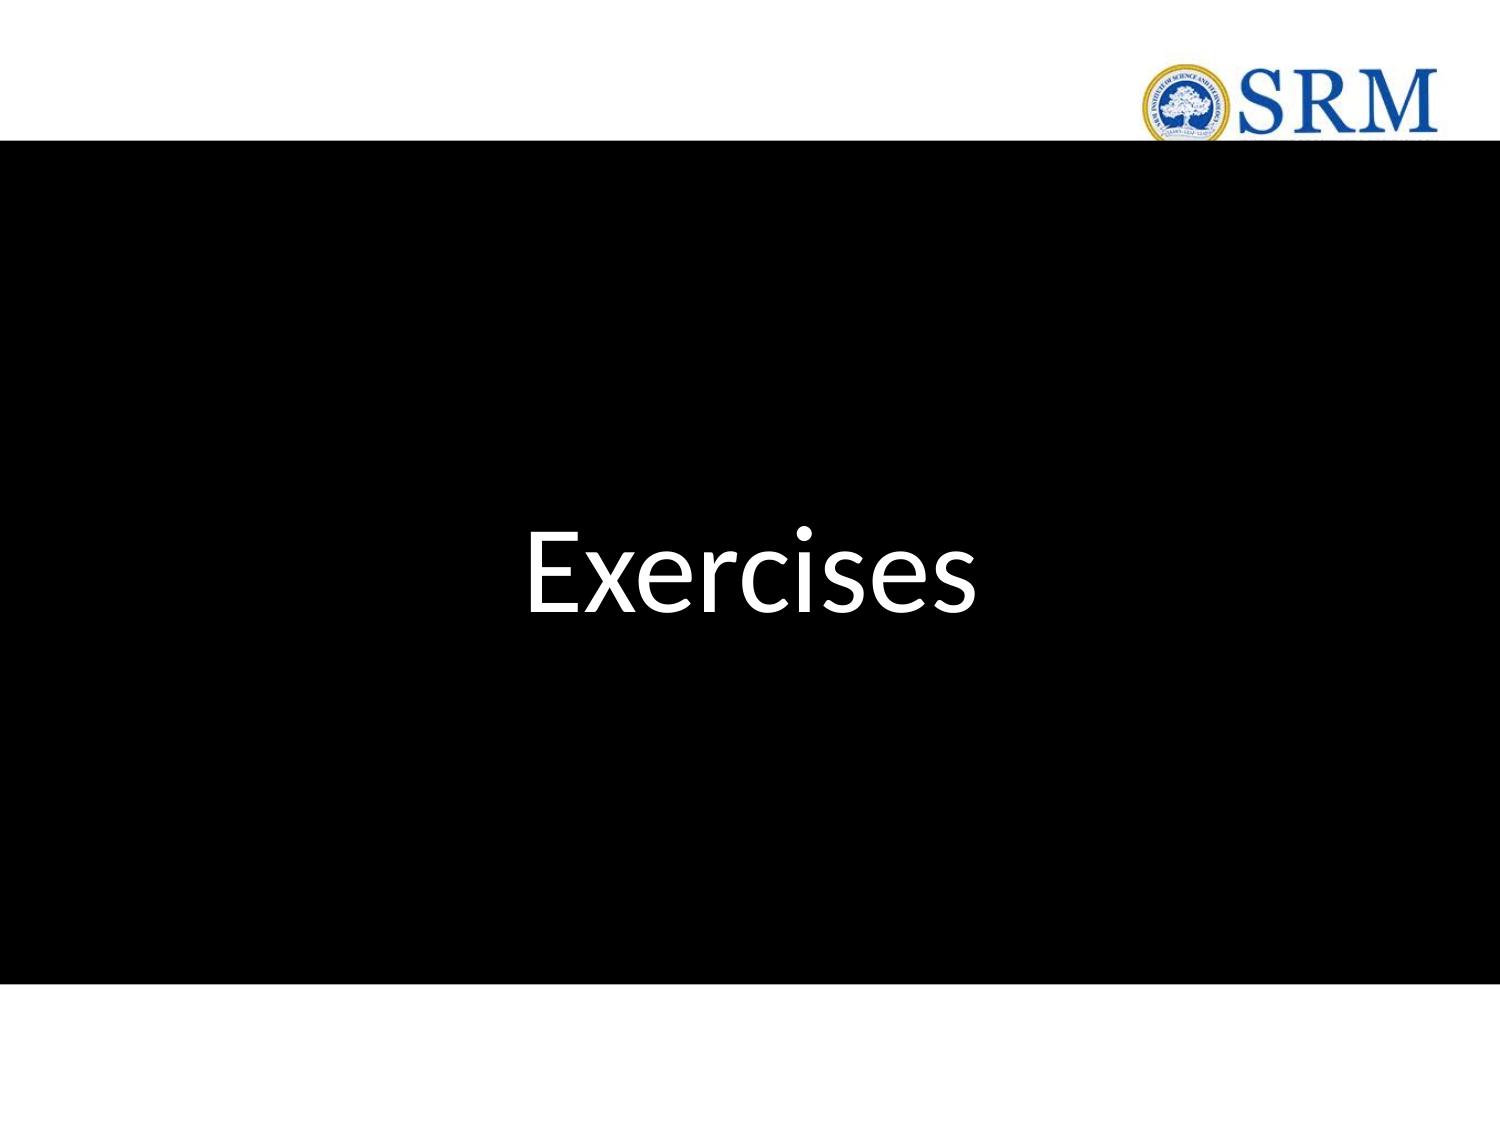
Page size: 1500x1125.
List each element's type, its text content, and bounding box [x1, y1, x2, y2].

text_box Exercises [0, 140, 1500, 985]
picture [1139, 30, 1448, 140]
